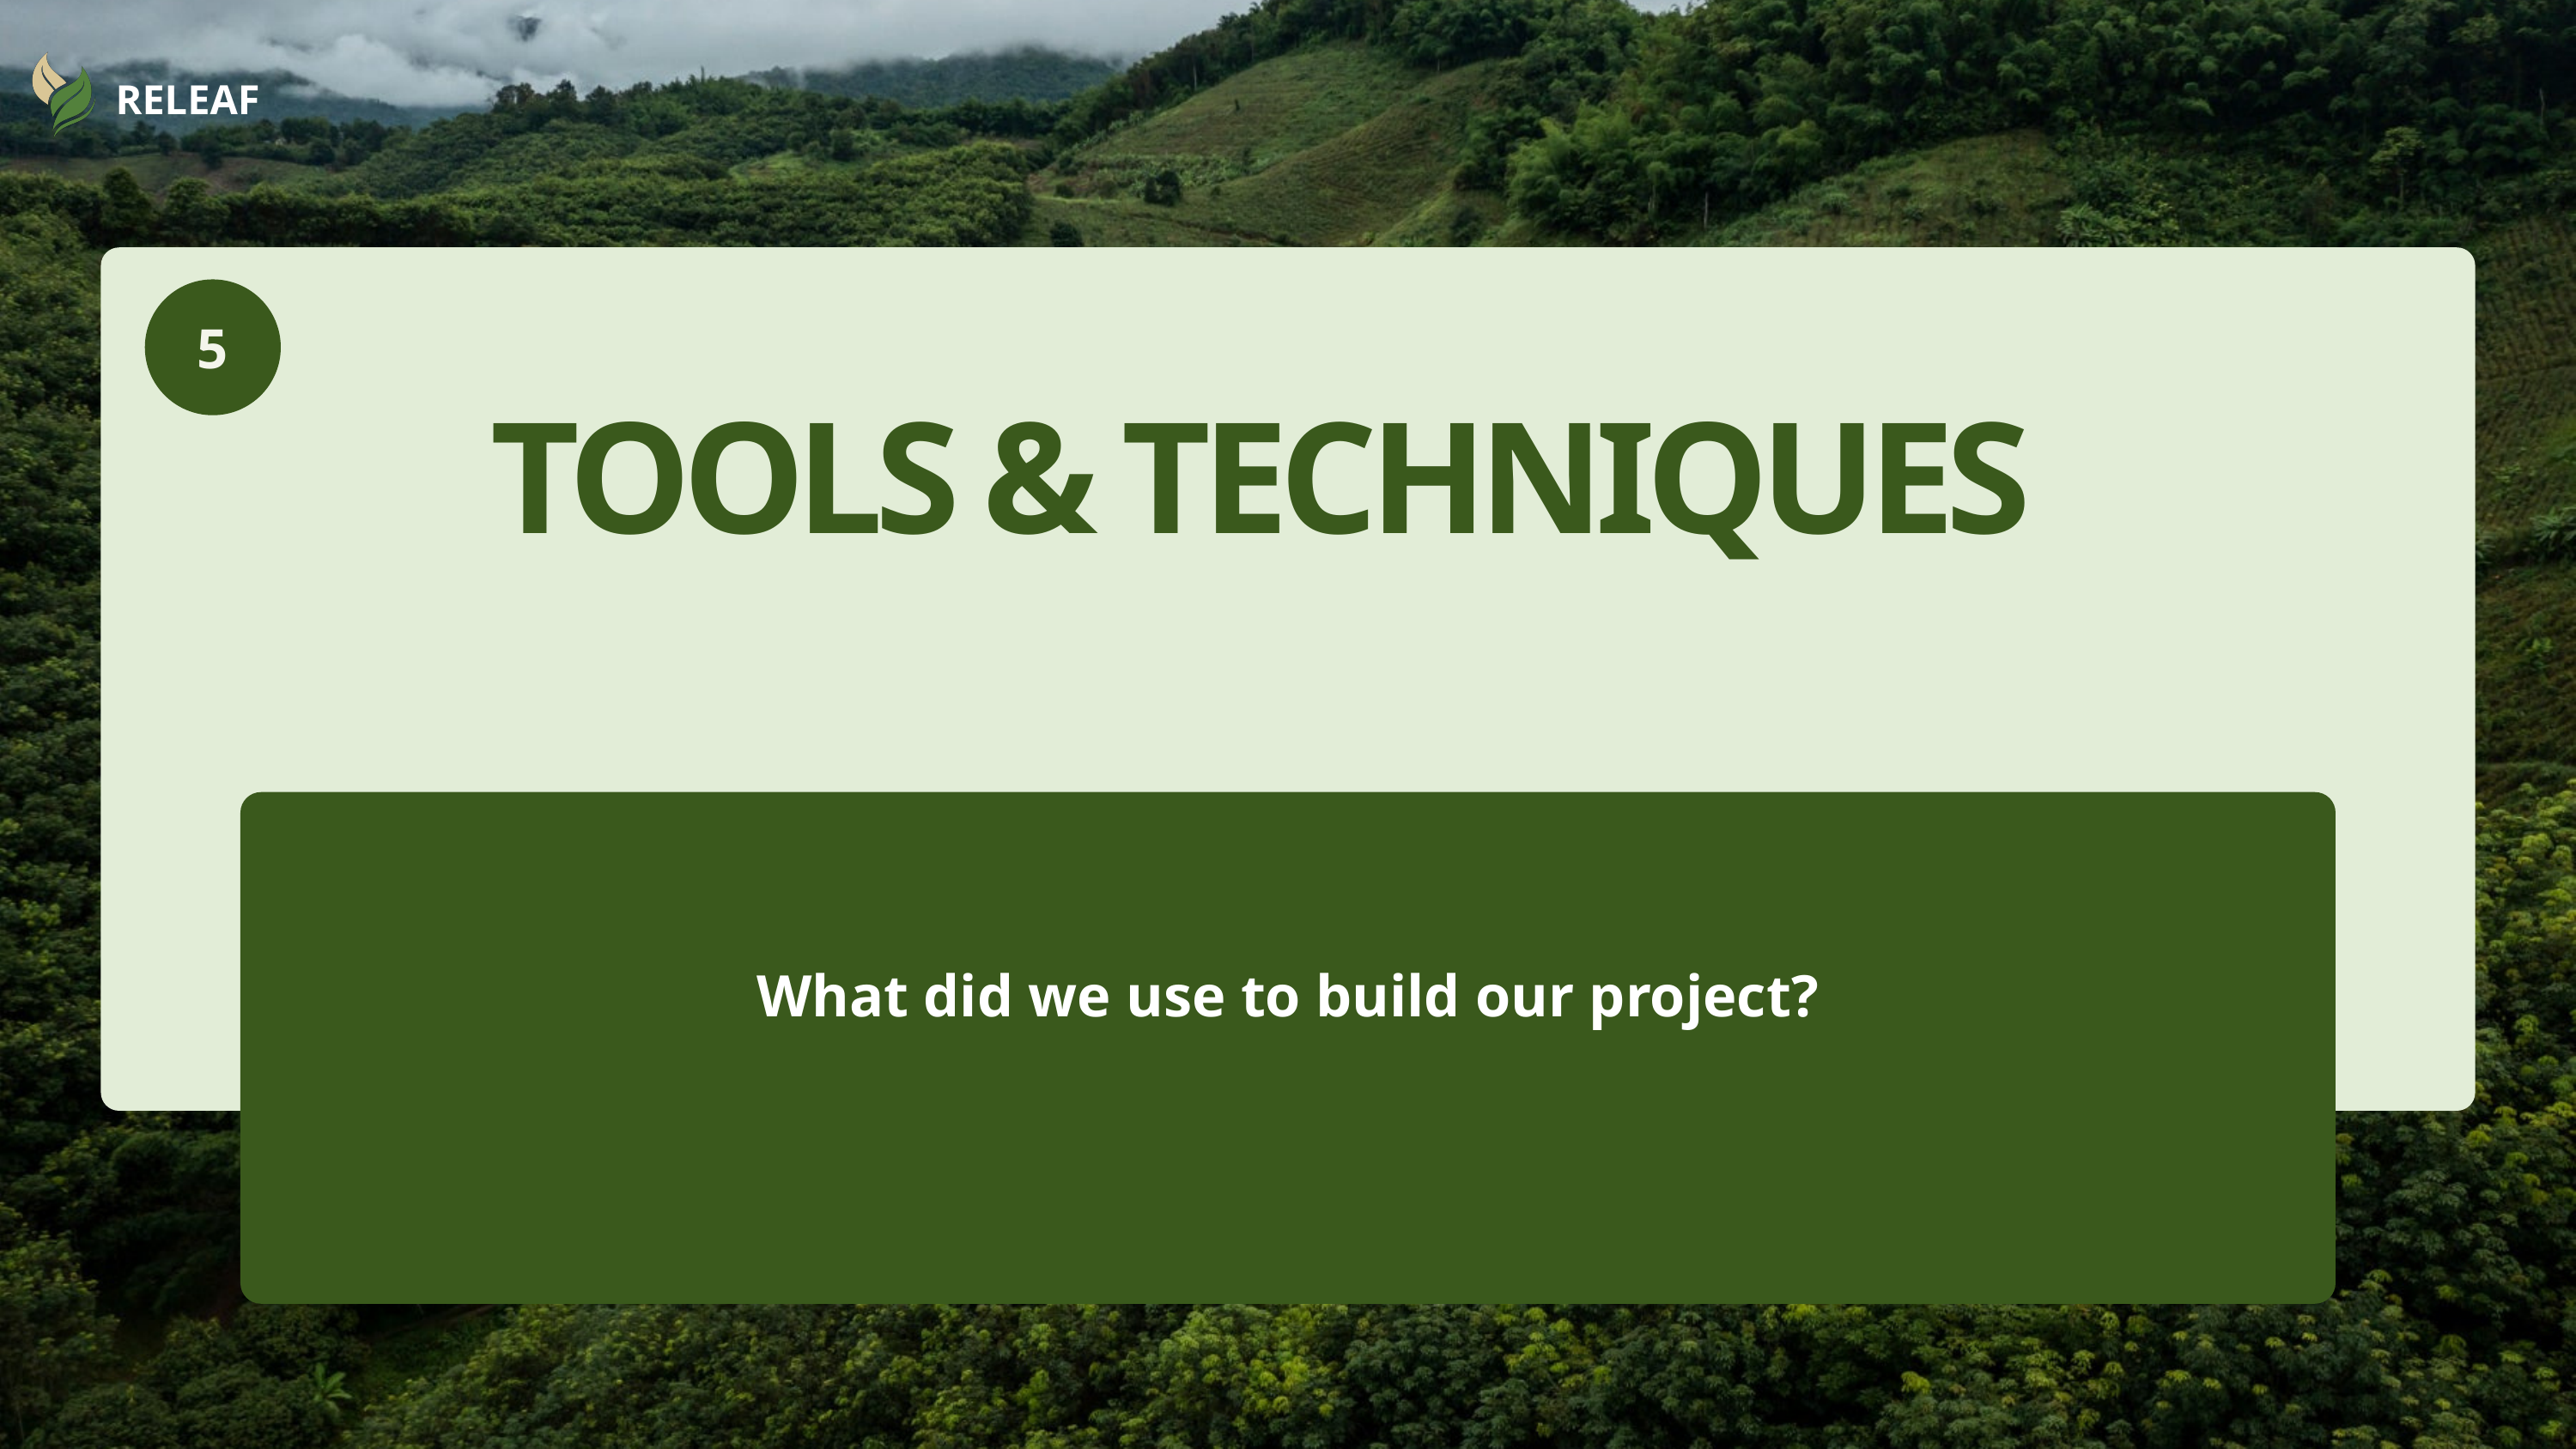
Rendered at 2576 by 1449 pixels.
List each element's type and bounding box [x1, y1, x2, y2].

text_box [31, 51, 568, 141]
text_box [100, 246, 2476, 1112]
text_box [240, 791, 2336, 1304]
text_box [0, 0, 2576, 1449]
text_box [144, 279, 282, 415]
